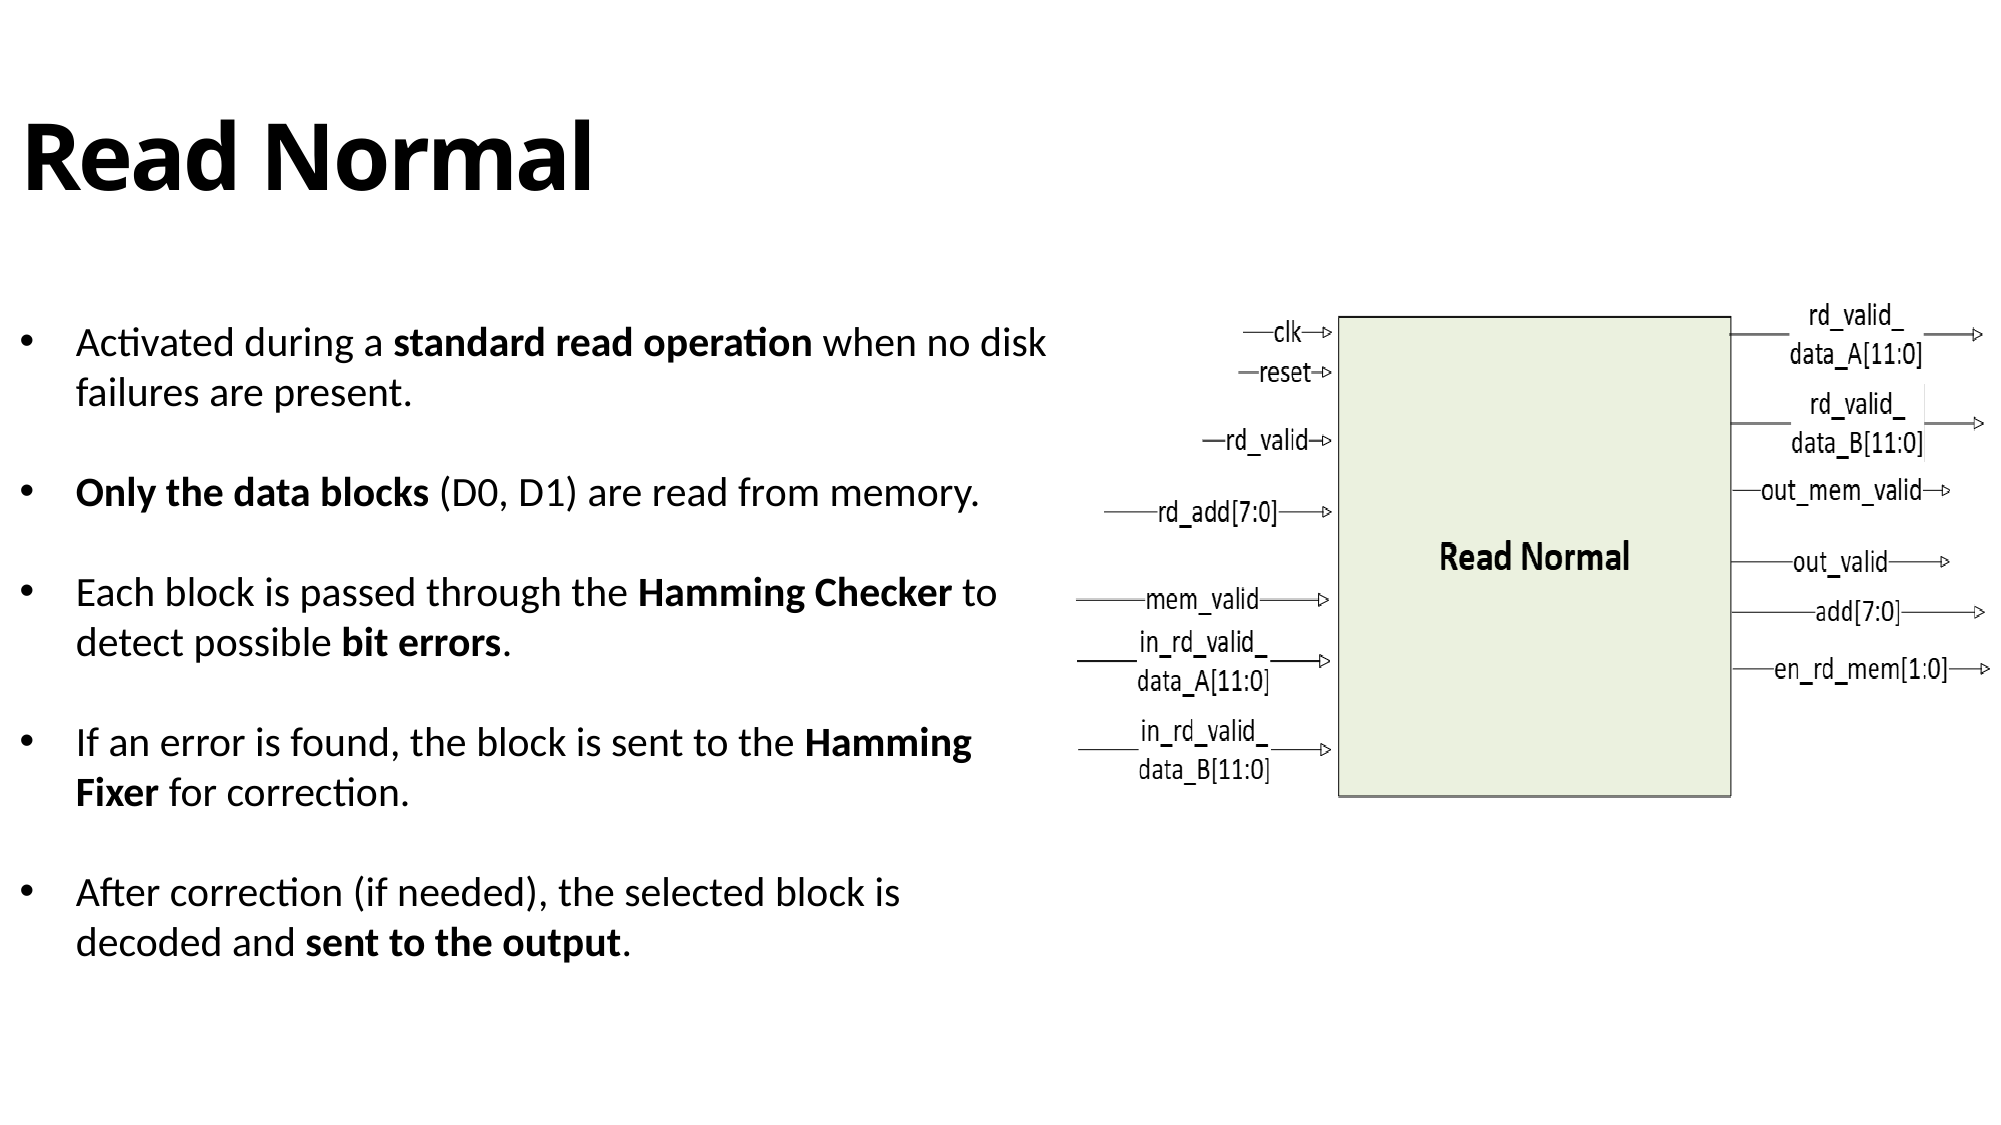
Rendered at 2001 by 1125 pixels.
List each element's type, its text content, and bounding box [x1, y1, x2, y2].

text_box Read Normal [19, 93, 1463, 205]
picture [1065, 289, 2000, 803]
text_box Activated during a standard read operation when no disk failures are present. Only the data blocks (D0, D1) are read from memory. Each block is passed through the Hamming Checker to detect possible bit errors. If an error is found, the block is sent to the Hamming Fixer for correction. After correction (if needed), the selected block is decoded and sent to the output. [19, 314, 1057, 966]
